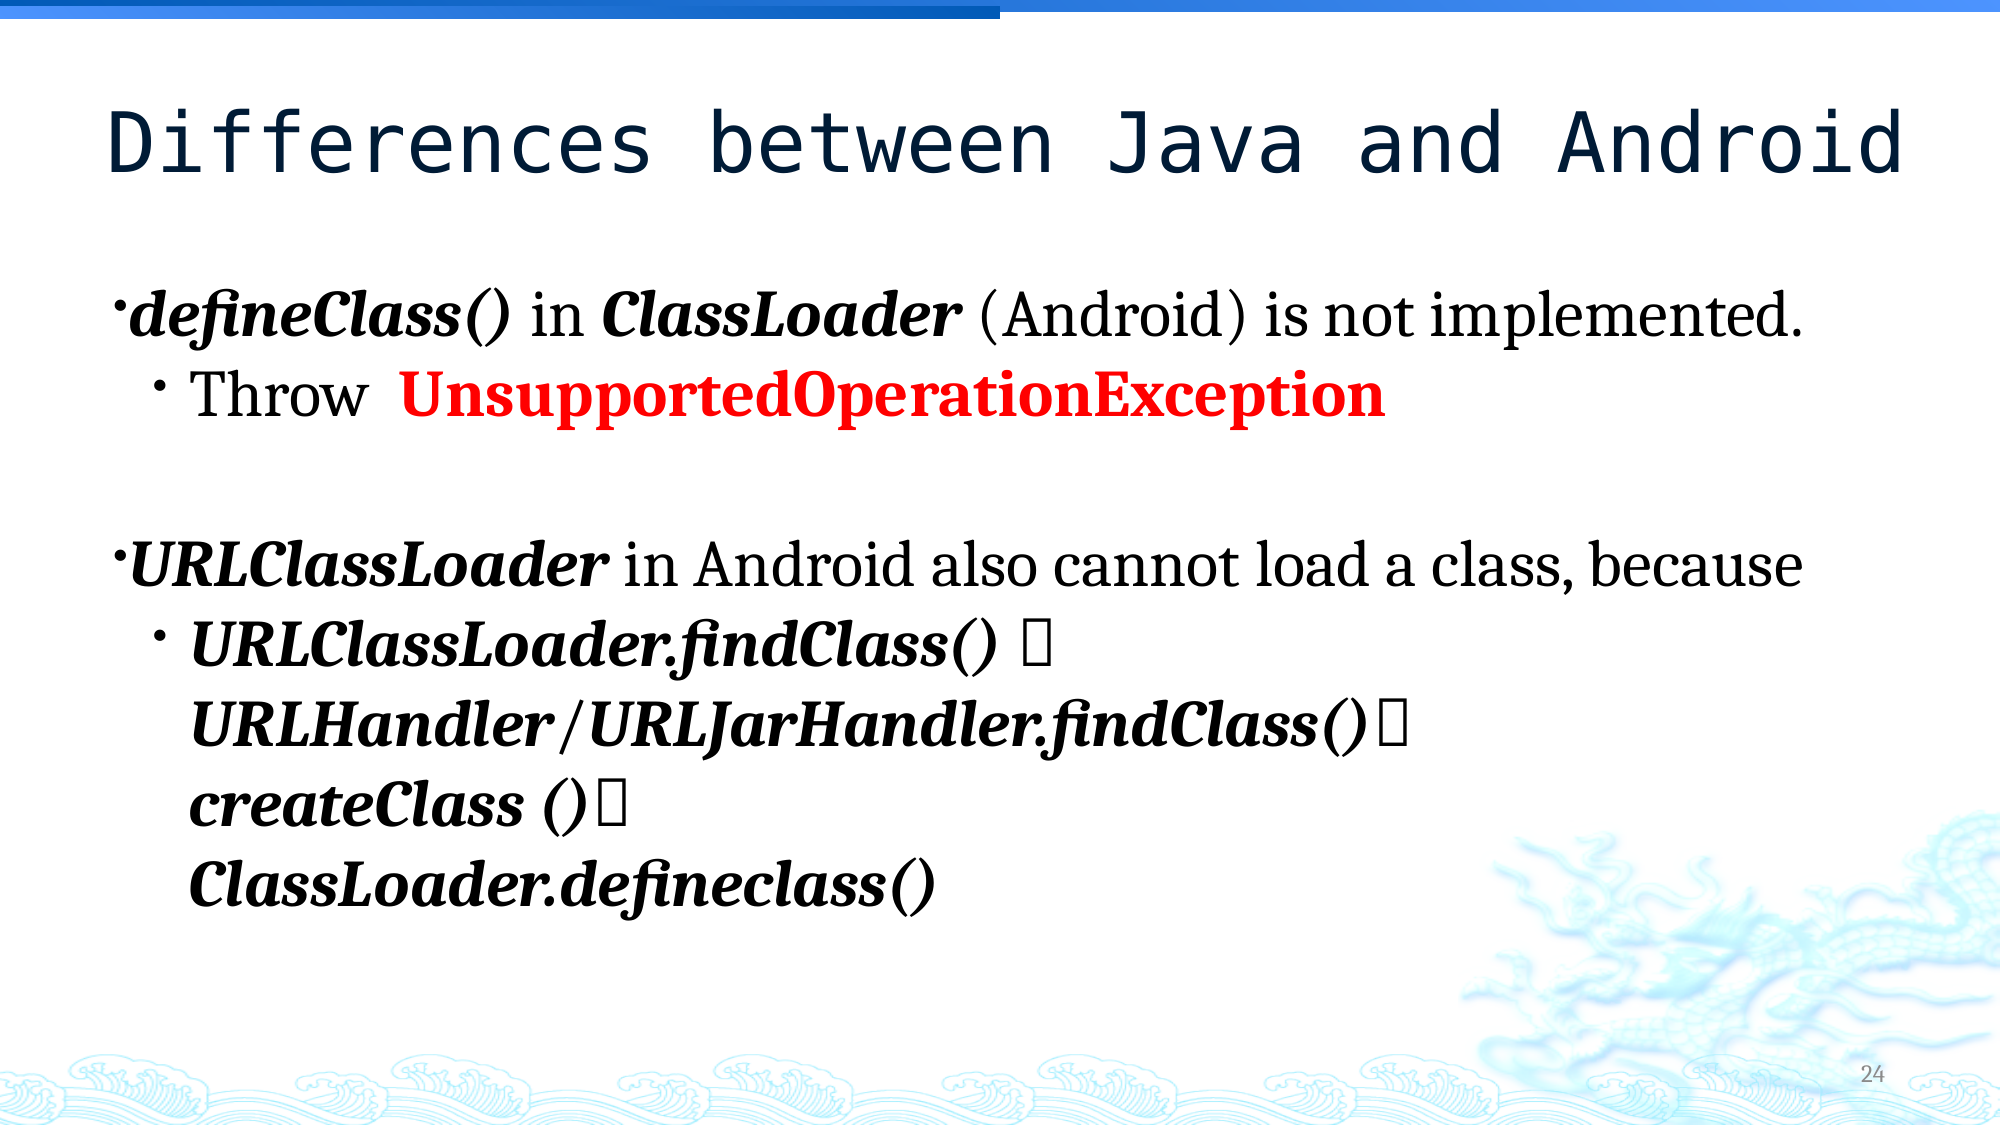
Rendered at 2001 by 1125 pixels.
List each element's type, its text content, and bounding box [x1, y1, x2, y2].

text_box defineClass() in ClassLoader (Android) is not implemented. Throw UnsupportedOperationException URLClassLoader in Android also cannot load a class, because URLClassLoader.findClass()  URLHandler/URLJarHandler.findClass() createClass () ClassLoader.defineclass() [99, 262, 1900, 1005]
text_box 24 [1433, 1042, 1900, 1103]
text_box Differences between Java and Android [62, 45, 1950, 233]
picture [0, 806, 2000, 1125]
